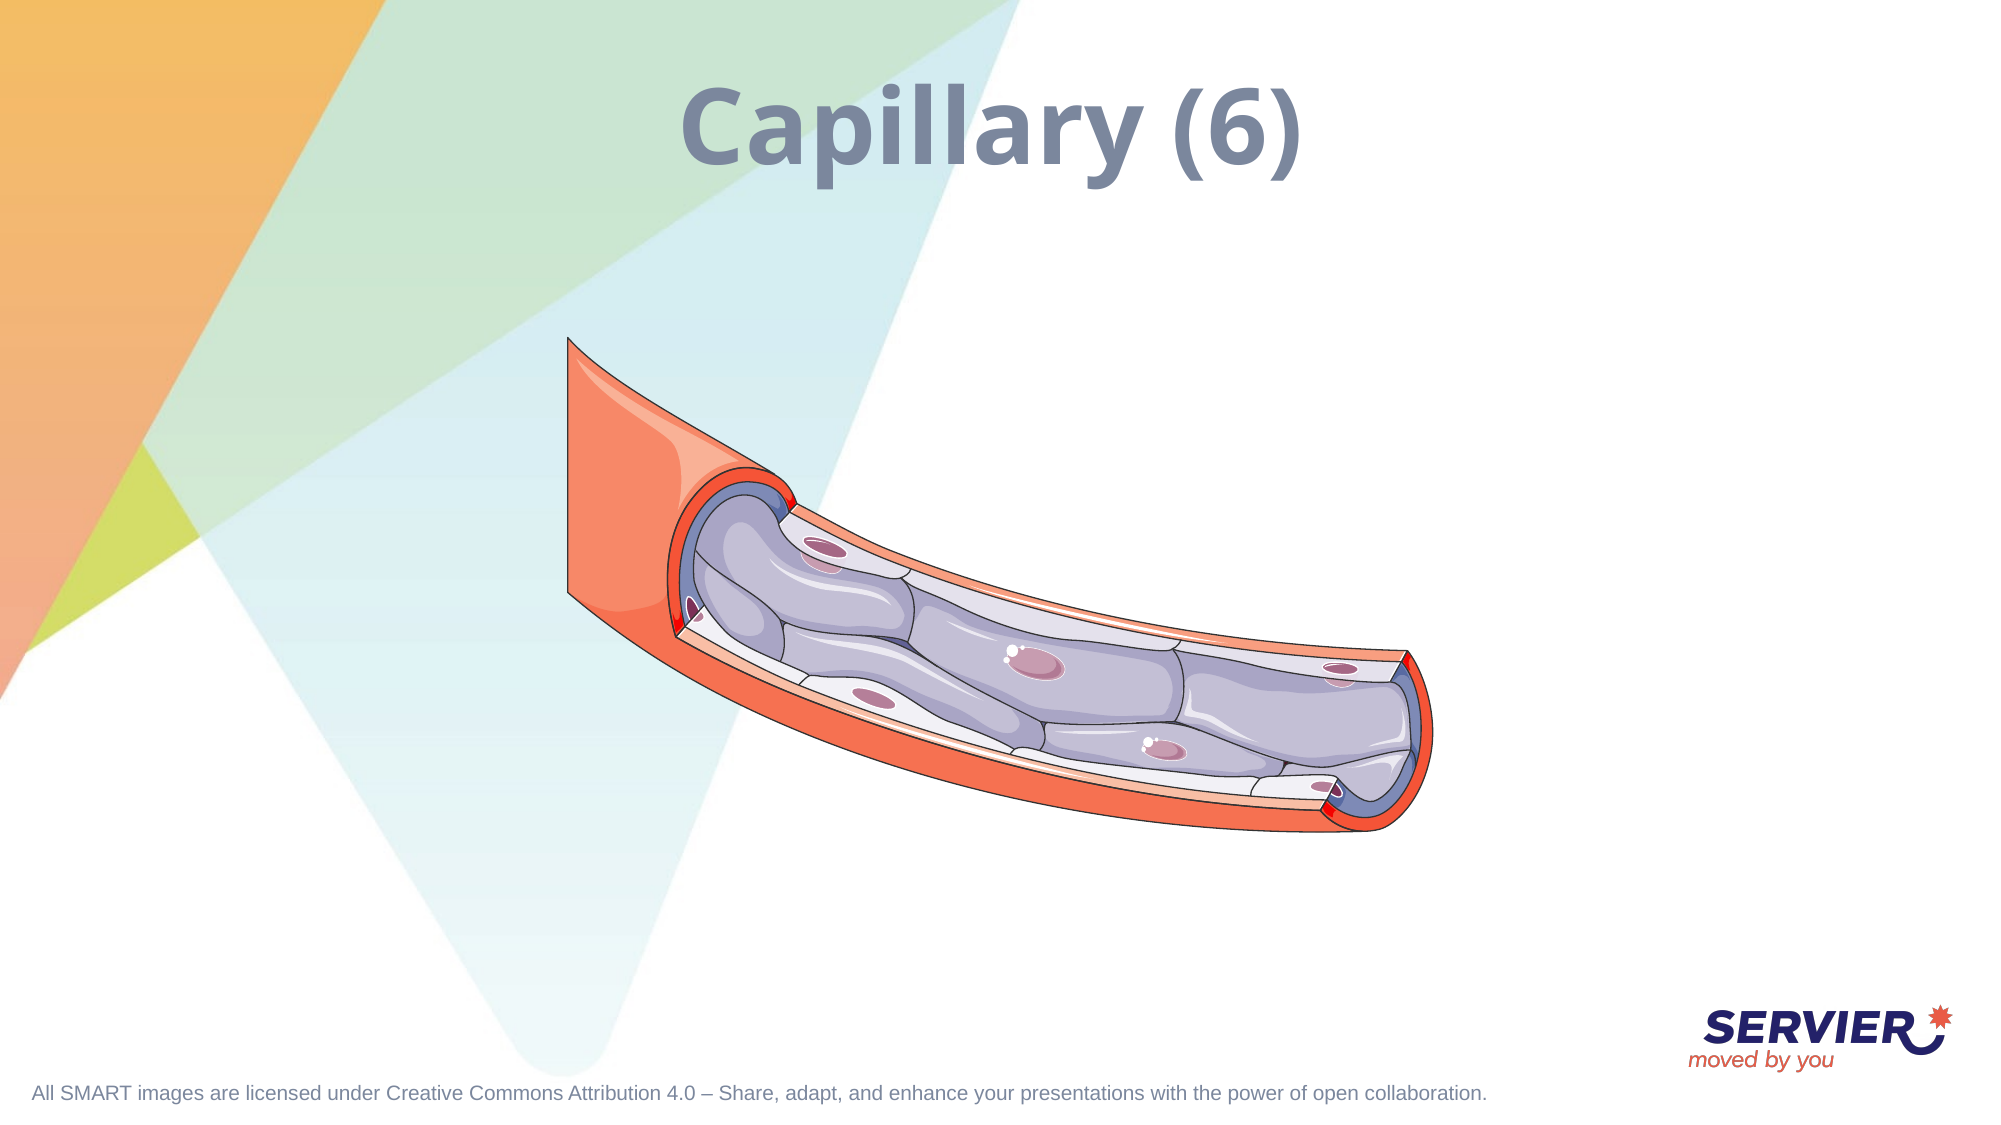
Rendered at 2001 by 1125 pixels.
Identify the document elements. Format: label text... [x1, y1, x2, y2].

picture [0, 0, 2001, 1125]
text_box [567, 337, 1440, 841]
title Capillary (6) [55, 12, 1927, 232]
